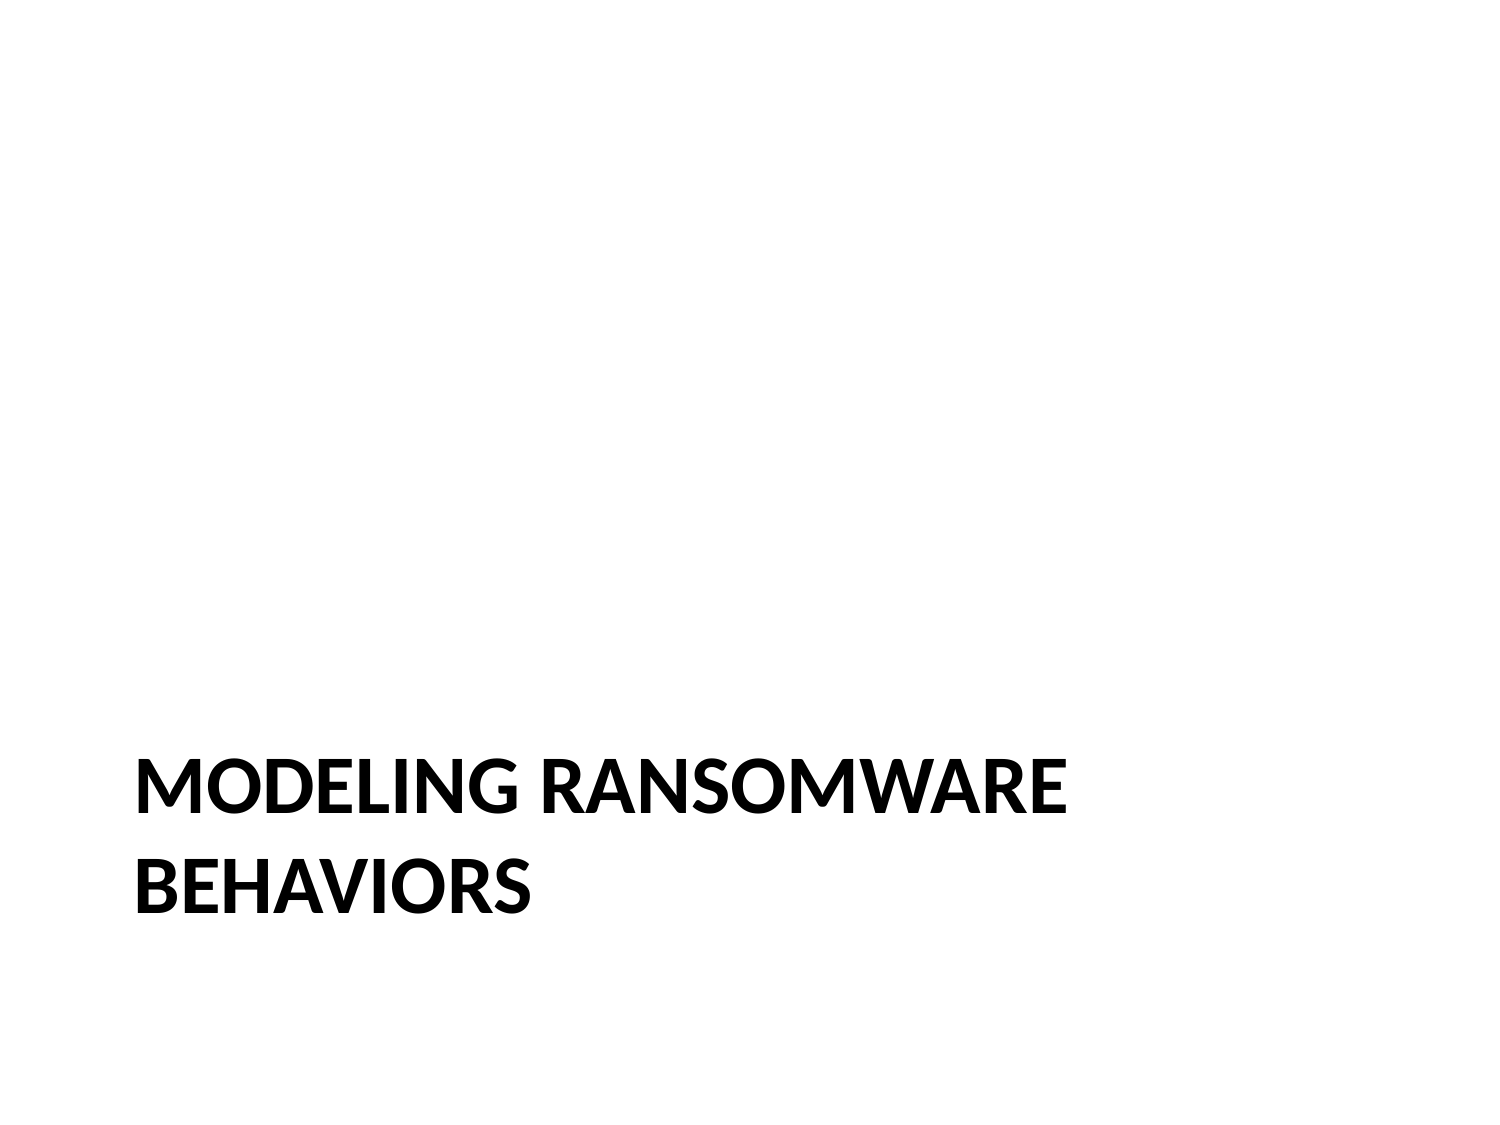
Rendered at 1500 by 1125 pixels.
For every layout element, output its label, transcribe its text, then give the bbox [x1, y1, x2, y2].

title Modeling Ransomware Behaviors [118, 722, 1394, 947]
